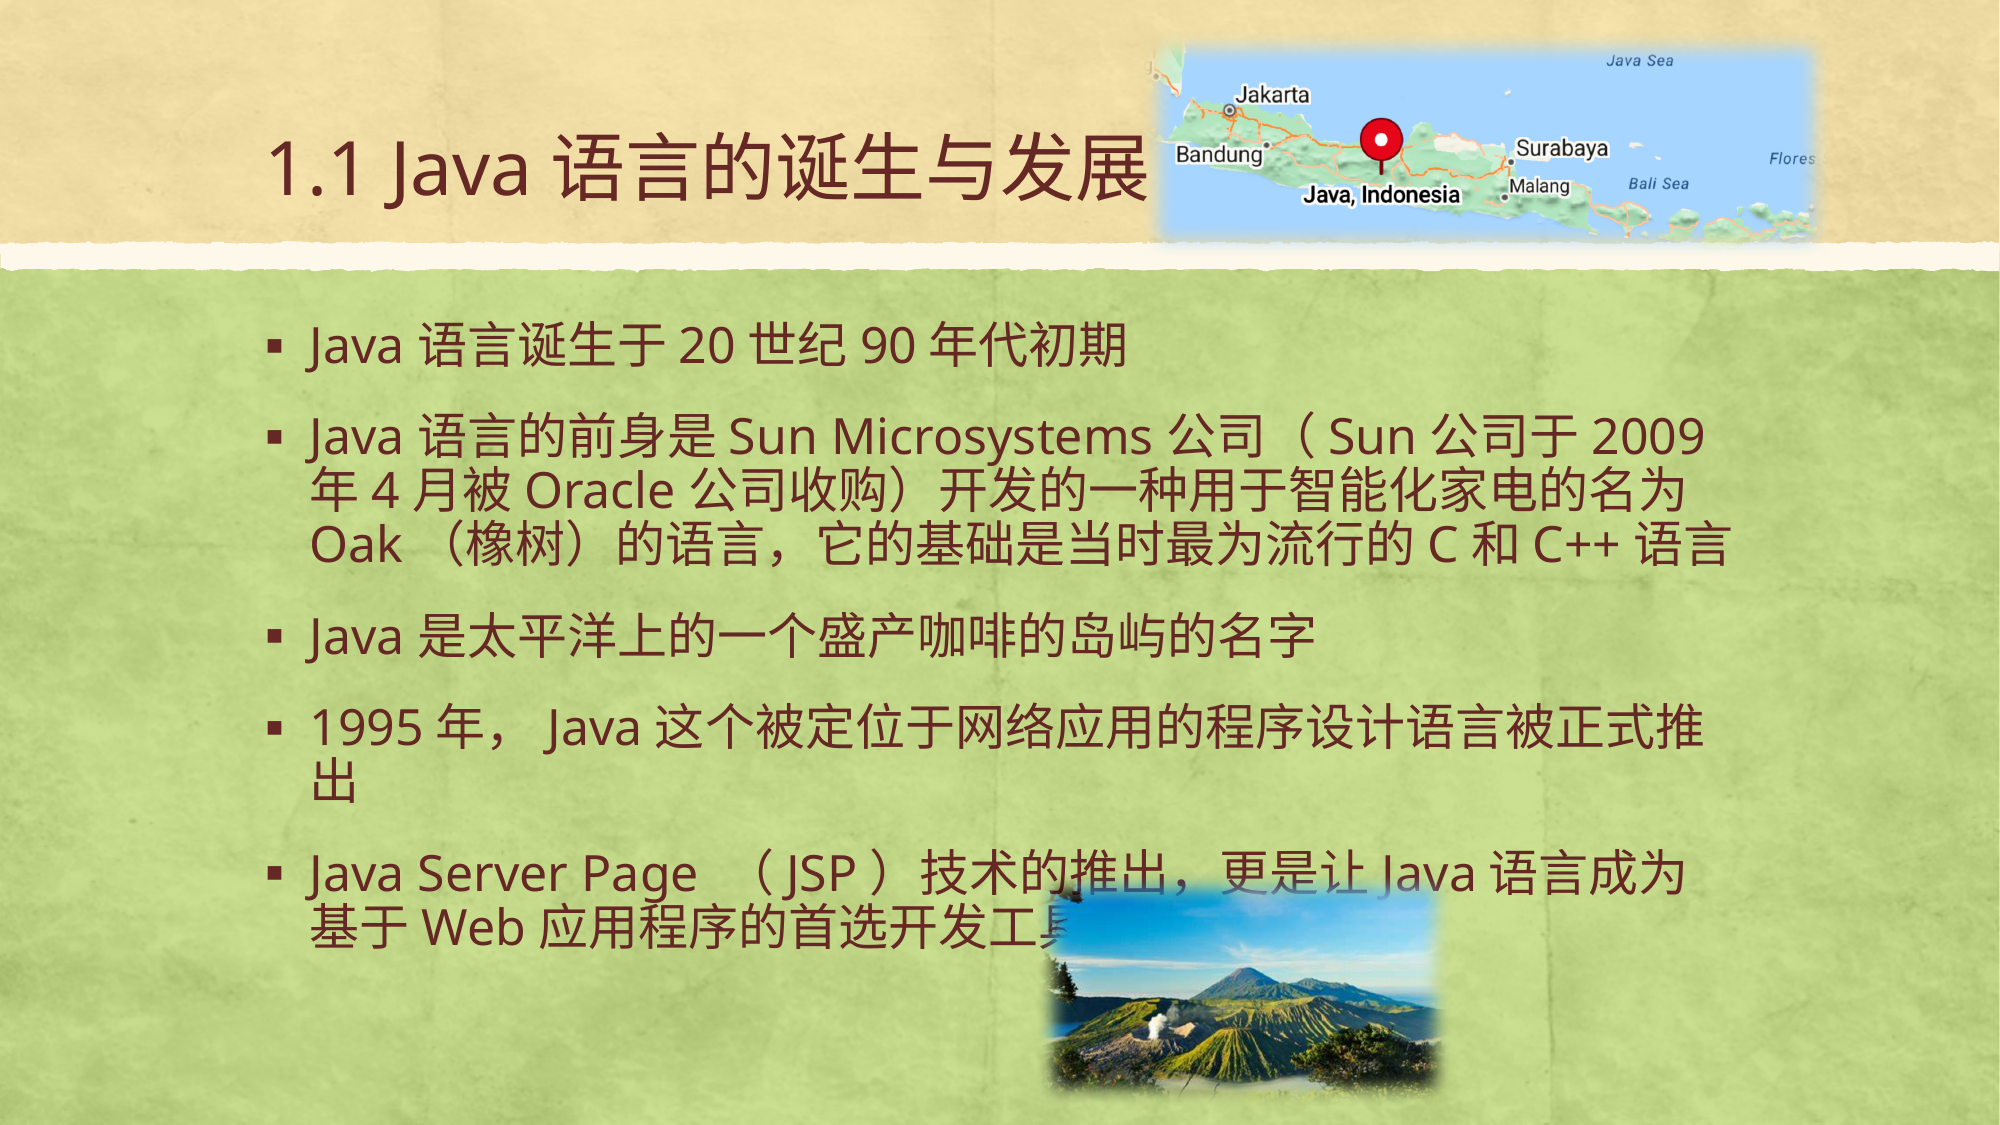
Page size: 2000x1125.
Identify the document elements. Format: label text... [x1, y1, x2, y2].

picture [1141, 31, 1830, 258]
picture [1035, 871, 1453, 1107]
list Java语言诞生于20世纪90年代初期 Java语言的前身是Sun Microsystems公司（Sun公司于2009年4月被Oracle公司收购）开发的一种用于智能化家电的名为Oak（橡树）的语言，它的基础是当时最为流行的C和C++语言 Java是太平洋上的一个盛产咖啡的岛屿的名字 1995年，Java这个被定位于网络应用的程序设计语言被正式推出 Java Server Page （JSP）技术的推出，更是让Java语言成为基于Web应用程序的首选开发工具。 [249, 312, 1750, 1013]
title 1.1 Java语言的诞生与发展 [249, 31, 1141, 219]
